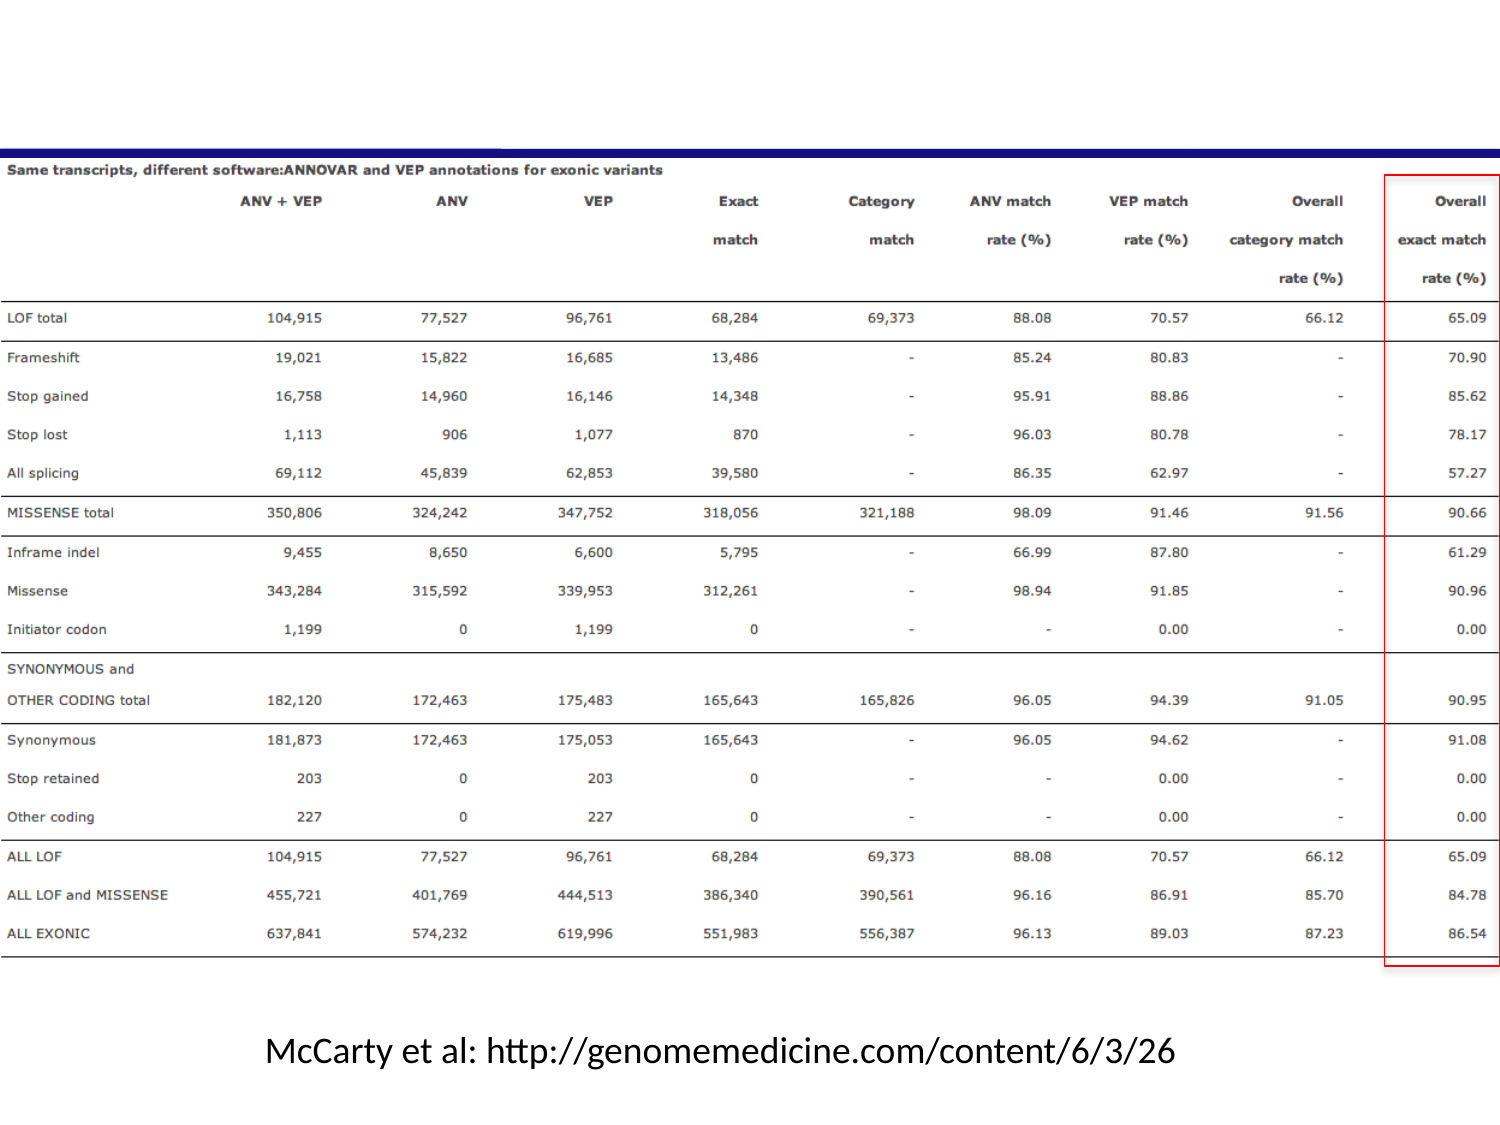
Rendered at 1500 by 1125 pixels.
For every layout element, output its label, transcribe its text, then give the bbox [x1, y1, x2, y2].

picture [0, 158, 1500, 967]
text_box McCarty et al: http://genomemedicine.com/content/6/3/26 [250, 1018, 1368, 1079]
